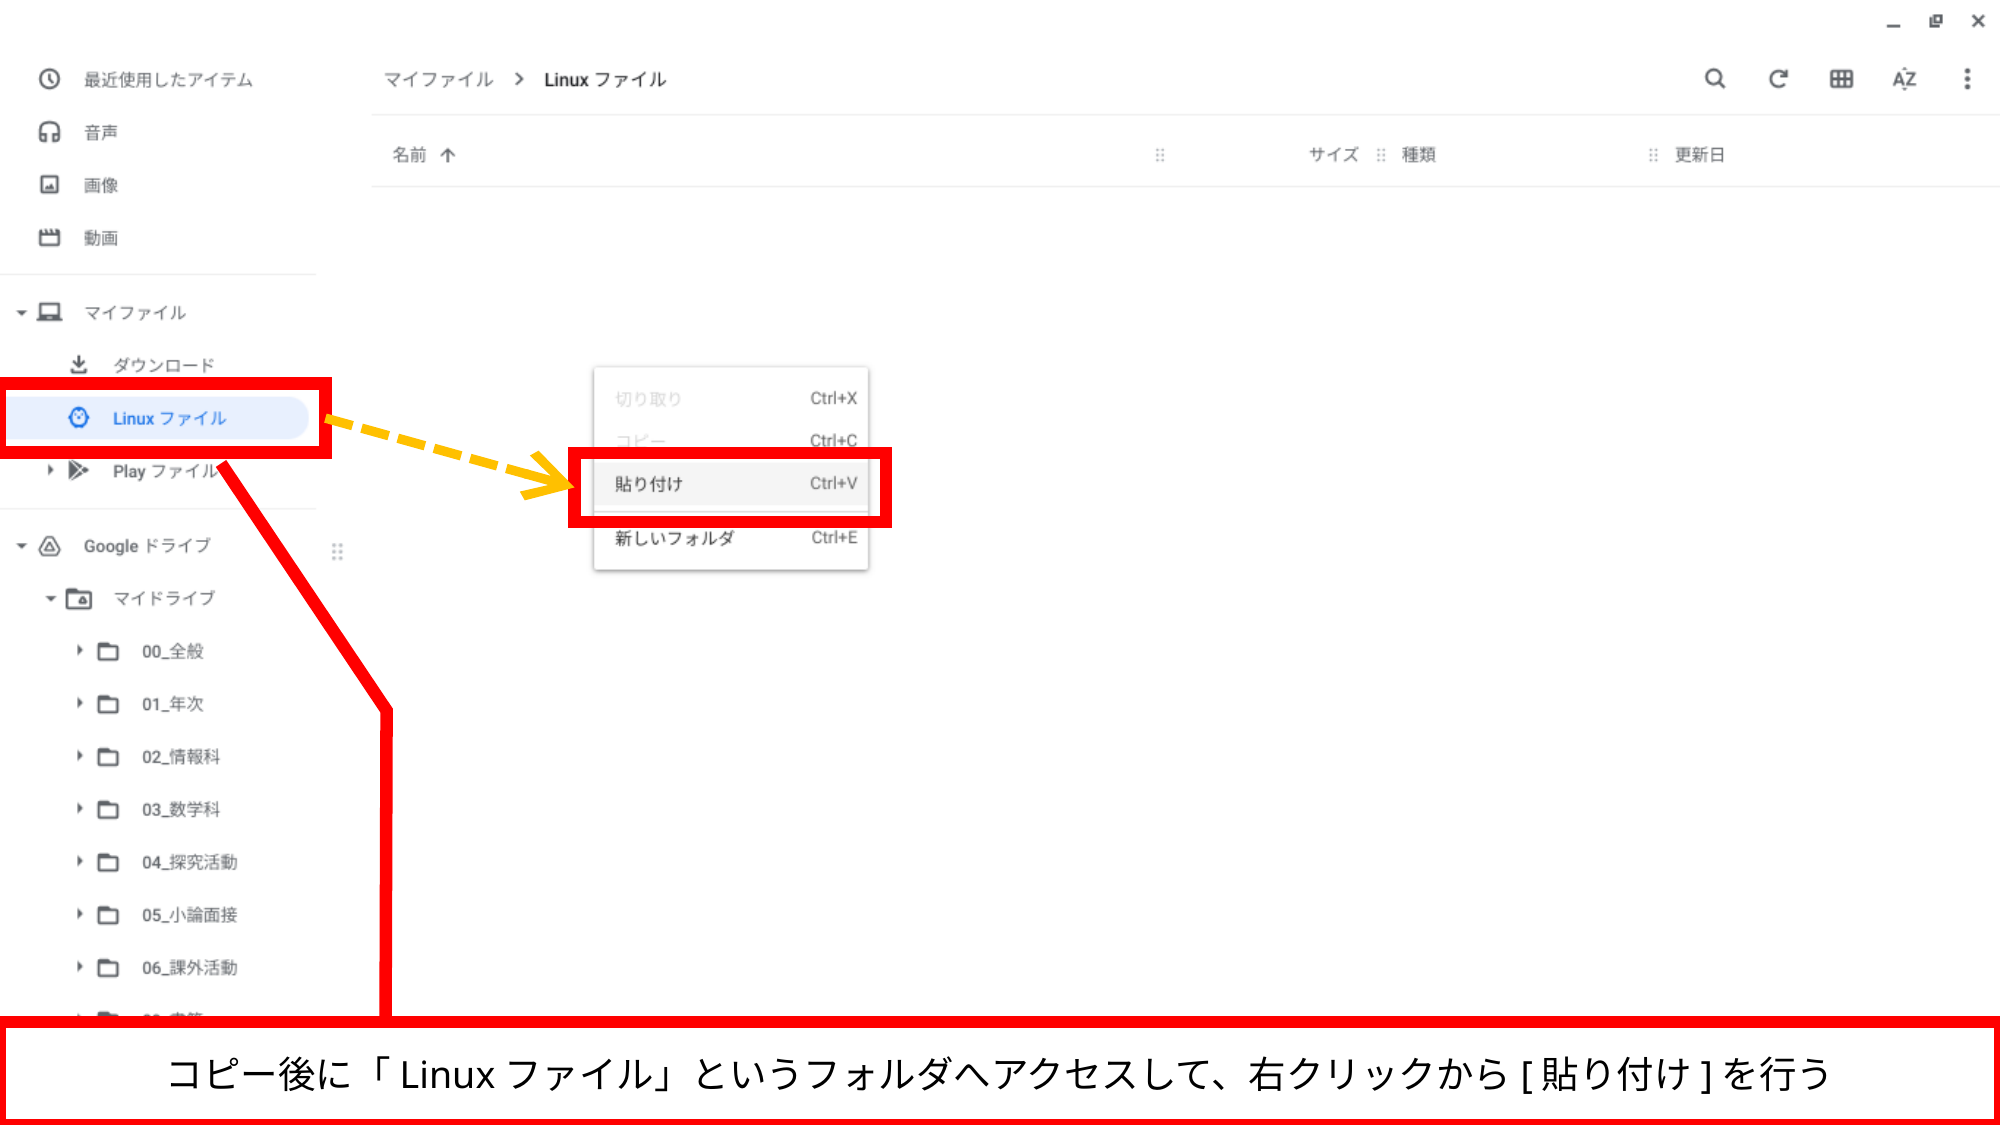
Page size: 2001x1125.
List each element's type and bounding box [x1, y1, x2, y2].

picture [0, 0, 2000, 1125]
text_box [325, 418, 575, 488]
